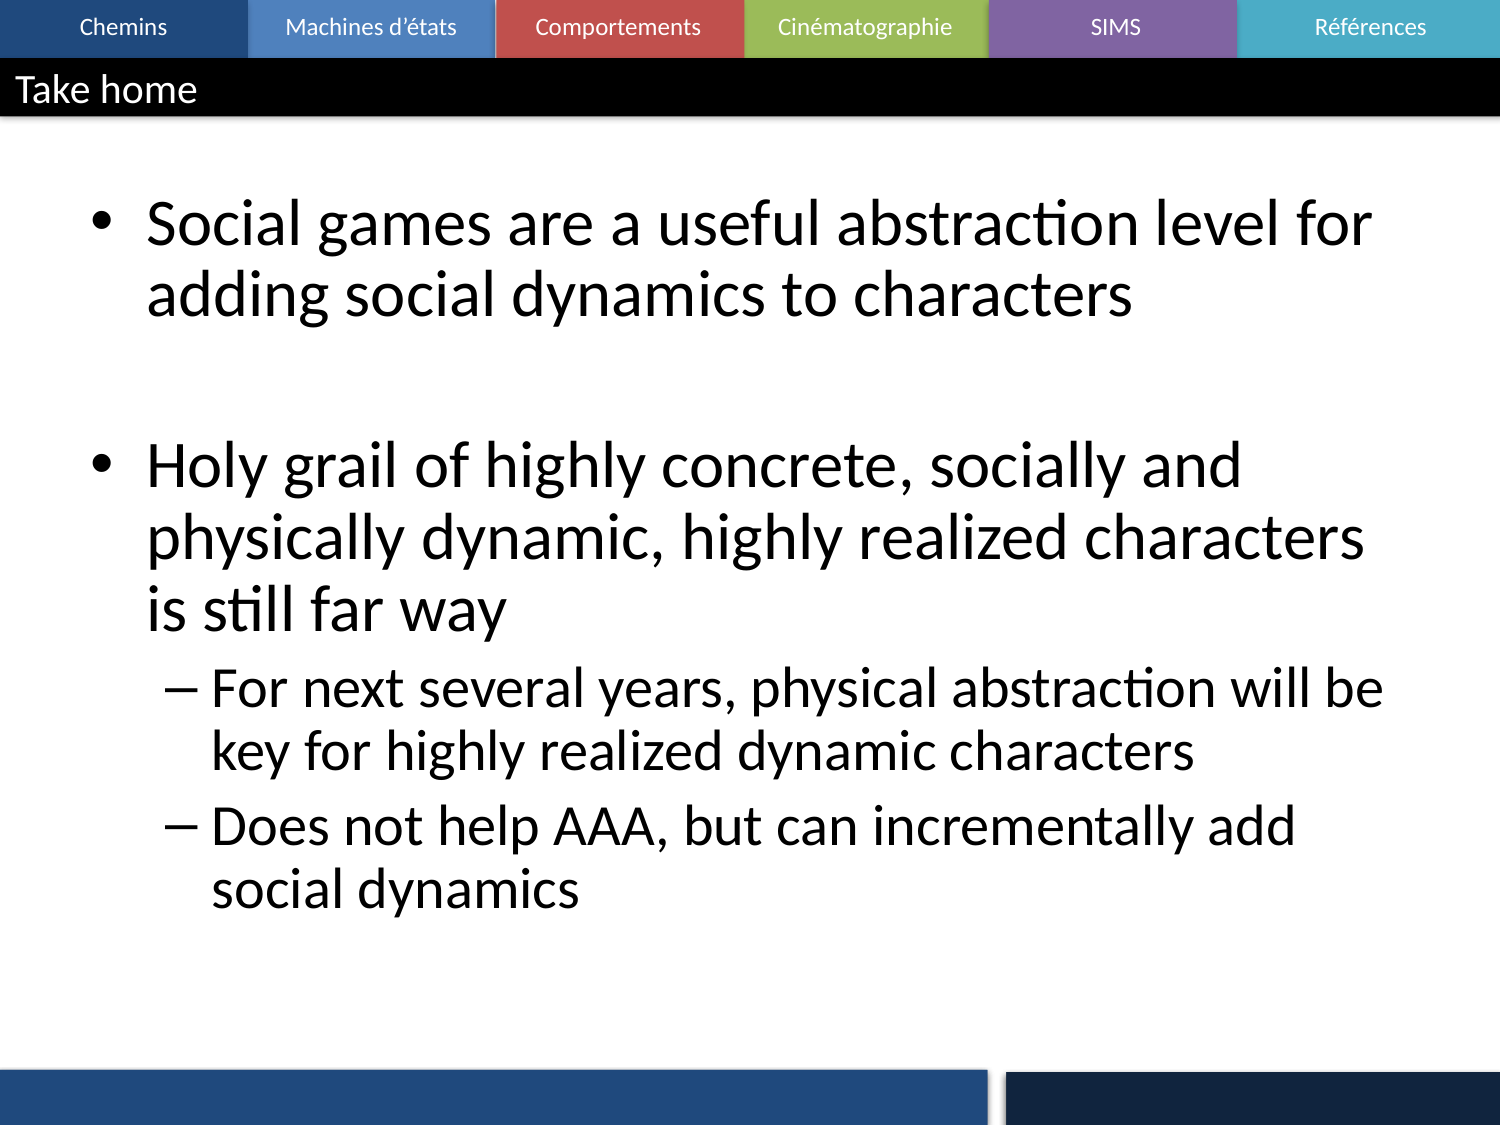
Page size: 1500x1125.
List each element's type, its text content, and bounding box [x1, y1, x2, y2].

title Take home [0, 58, 1500, 117]
list Social games are a useful abstraction level for adding social dynamics to characters Holy grail of highly concrete, socially and physically dynamic, highly realized characters is still far way For next several years, physical abstraction will be key for highly realized dynamic characters Does not help AAA, but can incrementally add social dynamics [75, 179, 1425, 1005]
